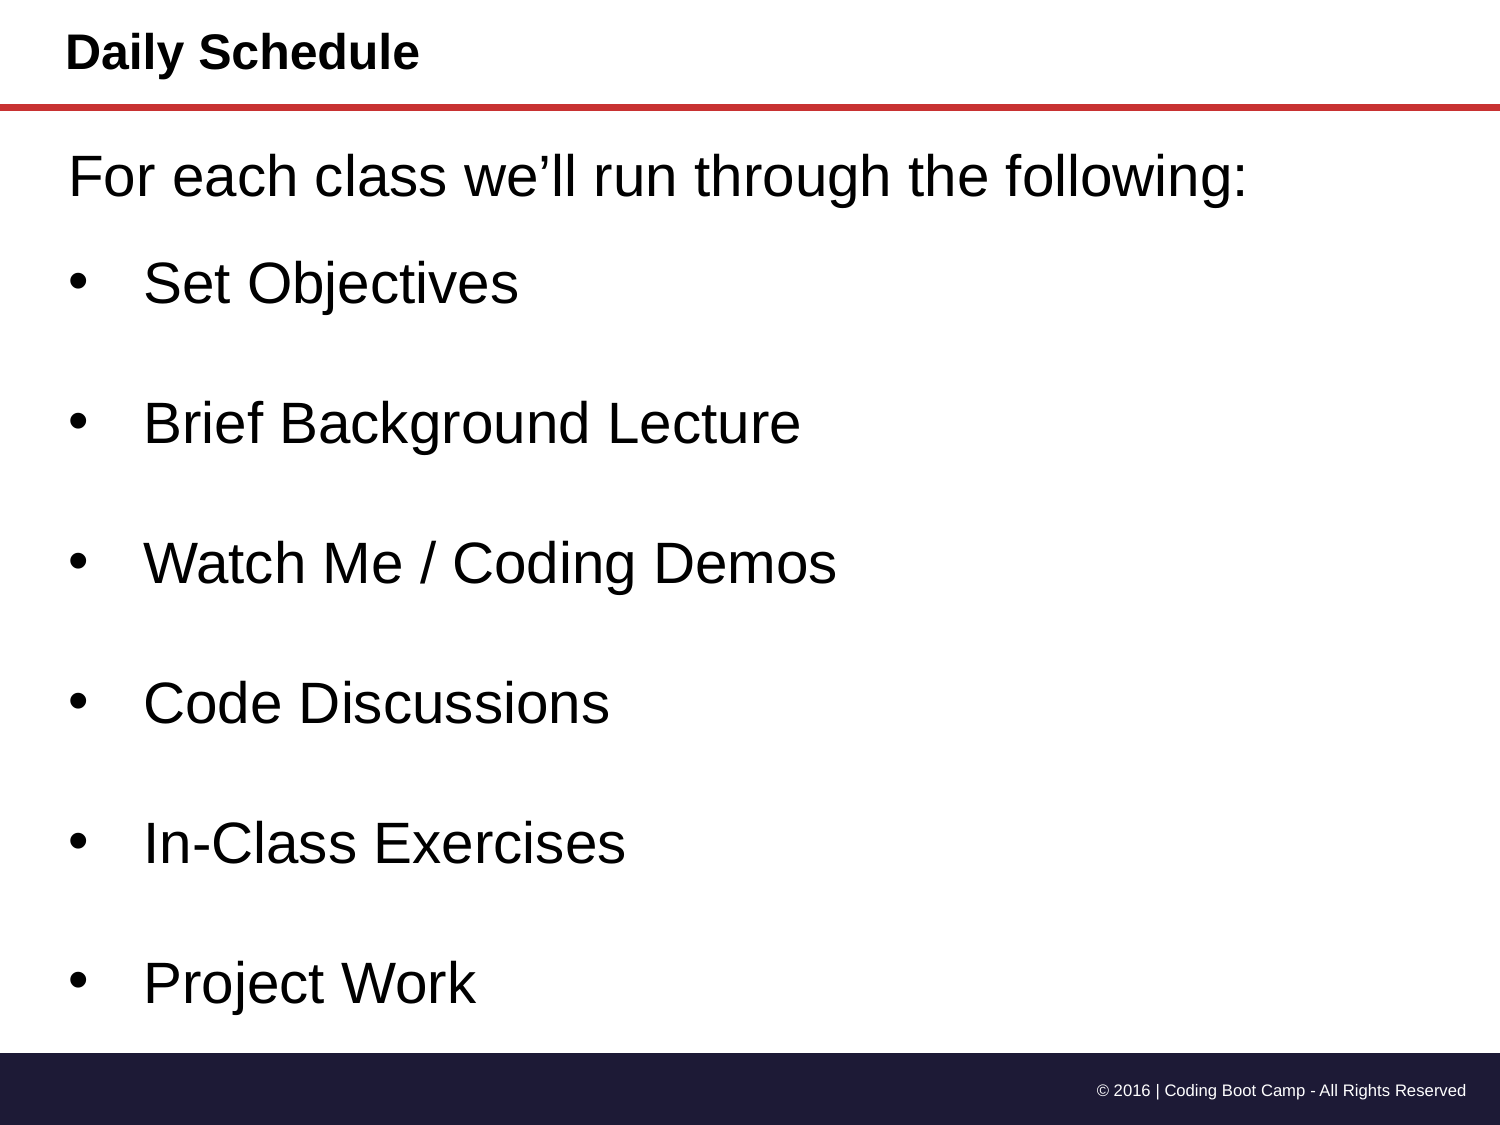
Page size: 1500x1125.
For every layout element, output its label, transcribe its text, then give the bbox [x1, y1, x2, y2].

title Daily Schedule [50, 0, 948, 108]
text_box For each class we’ll run through the following: Set Objectives Brief Background Lecture Watch Me / Coding Demos Code Discussions In-Class Exercises Project Work [16, 122, 1484, 1037]
